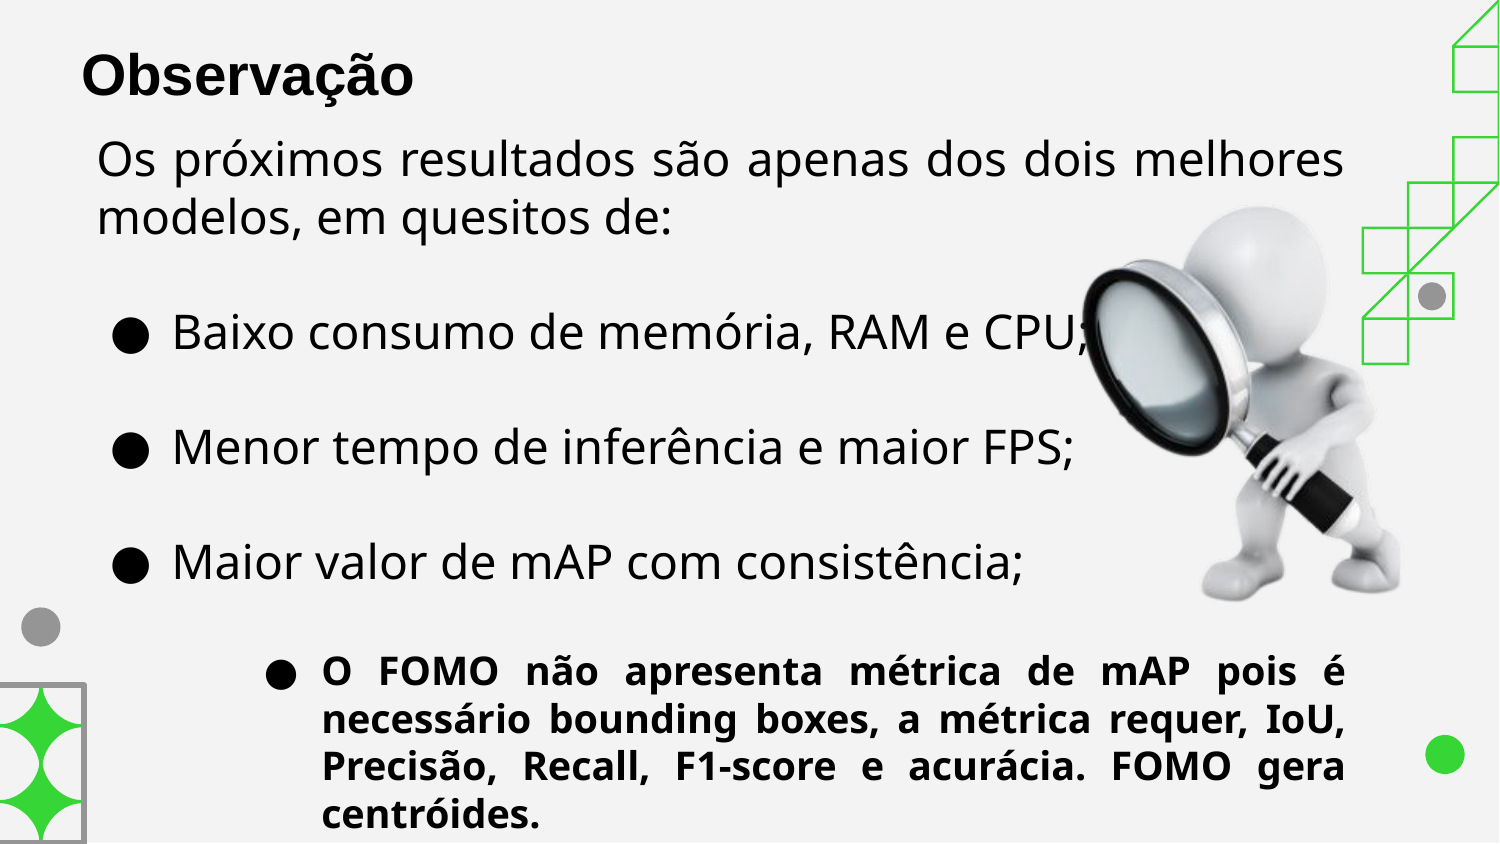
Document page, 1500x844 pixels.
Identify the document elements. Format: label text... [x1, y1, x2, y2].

text_box Os próximos resultados são apenas dos dois melhores modelos, em quesitos de: Baixo consumo de memória, RAM e CPU; Menor tempo de inferência e maior FPS; Maior valor de mAP com consistência; O FOMO não apresenta métrica de mAP pois é necessário bounding boxes, a métrica requer, IoU, Precisão, Recall, F1-score e acurácia. FOMO gera centróides. [81, 114, 1356, 196]
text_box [0, 684, 85, 843]
title Observação [81, 36, 1228, 179]
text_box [1426, 736, 1464, 773]
picture [1062, 187, 1438, 657]
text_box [1361, 0, 1500, 366]
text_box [22, 608, 60, 646]
